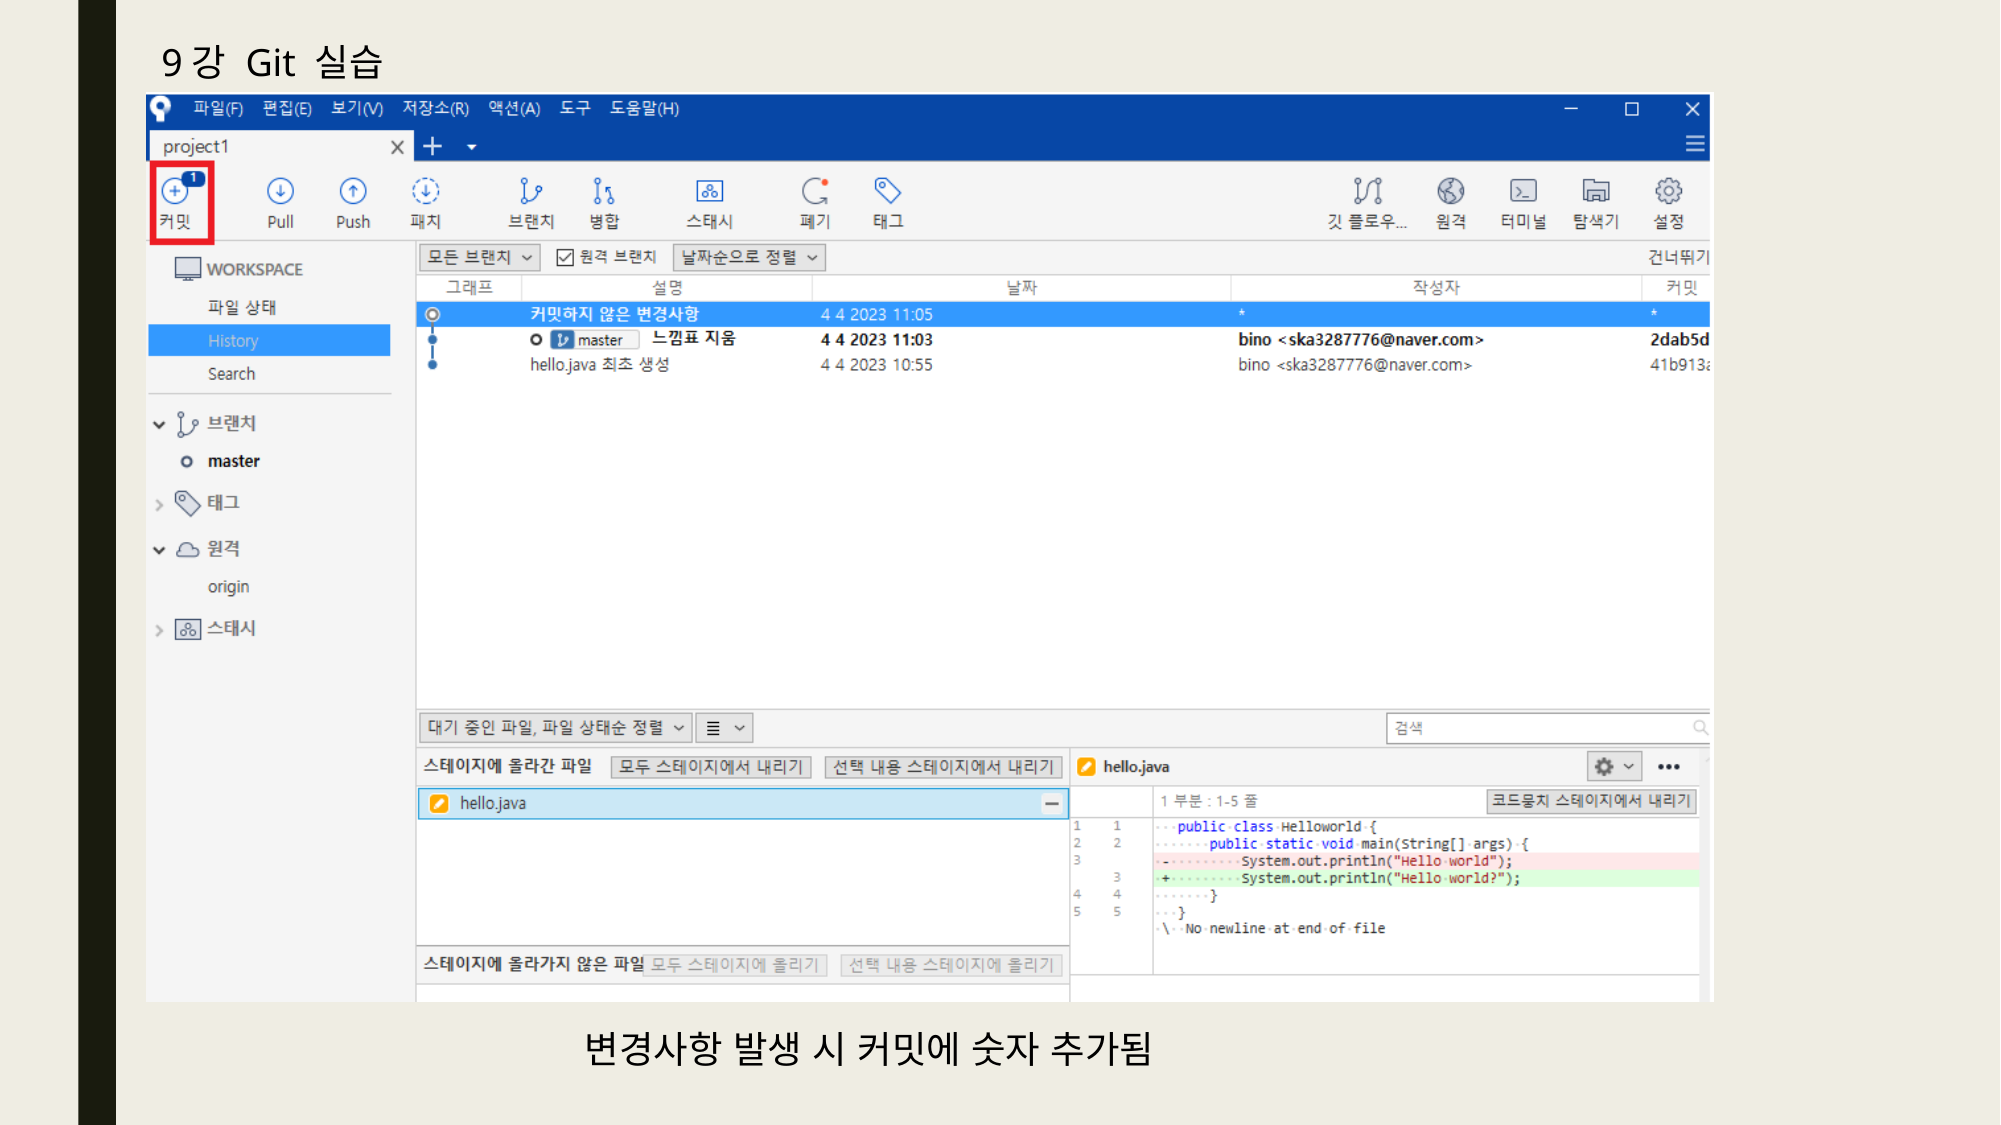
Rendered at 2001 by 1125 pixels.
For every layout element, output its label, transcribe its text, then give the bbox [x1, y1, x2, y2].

text_box 변경사항 발생 시 커밋에 숫자 추가됨 [569, 1018, 1559, 1078]
text_box 9강 Git 실습 [146, 32, 1559, 92]
picture [146, 92, 1714, 1003]
